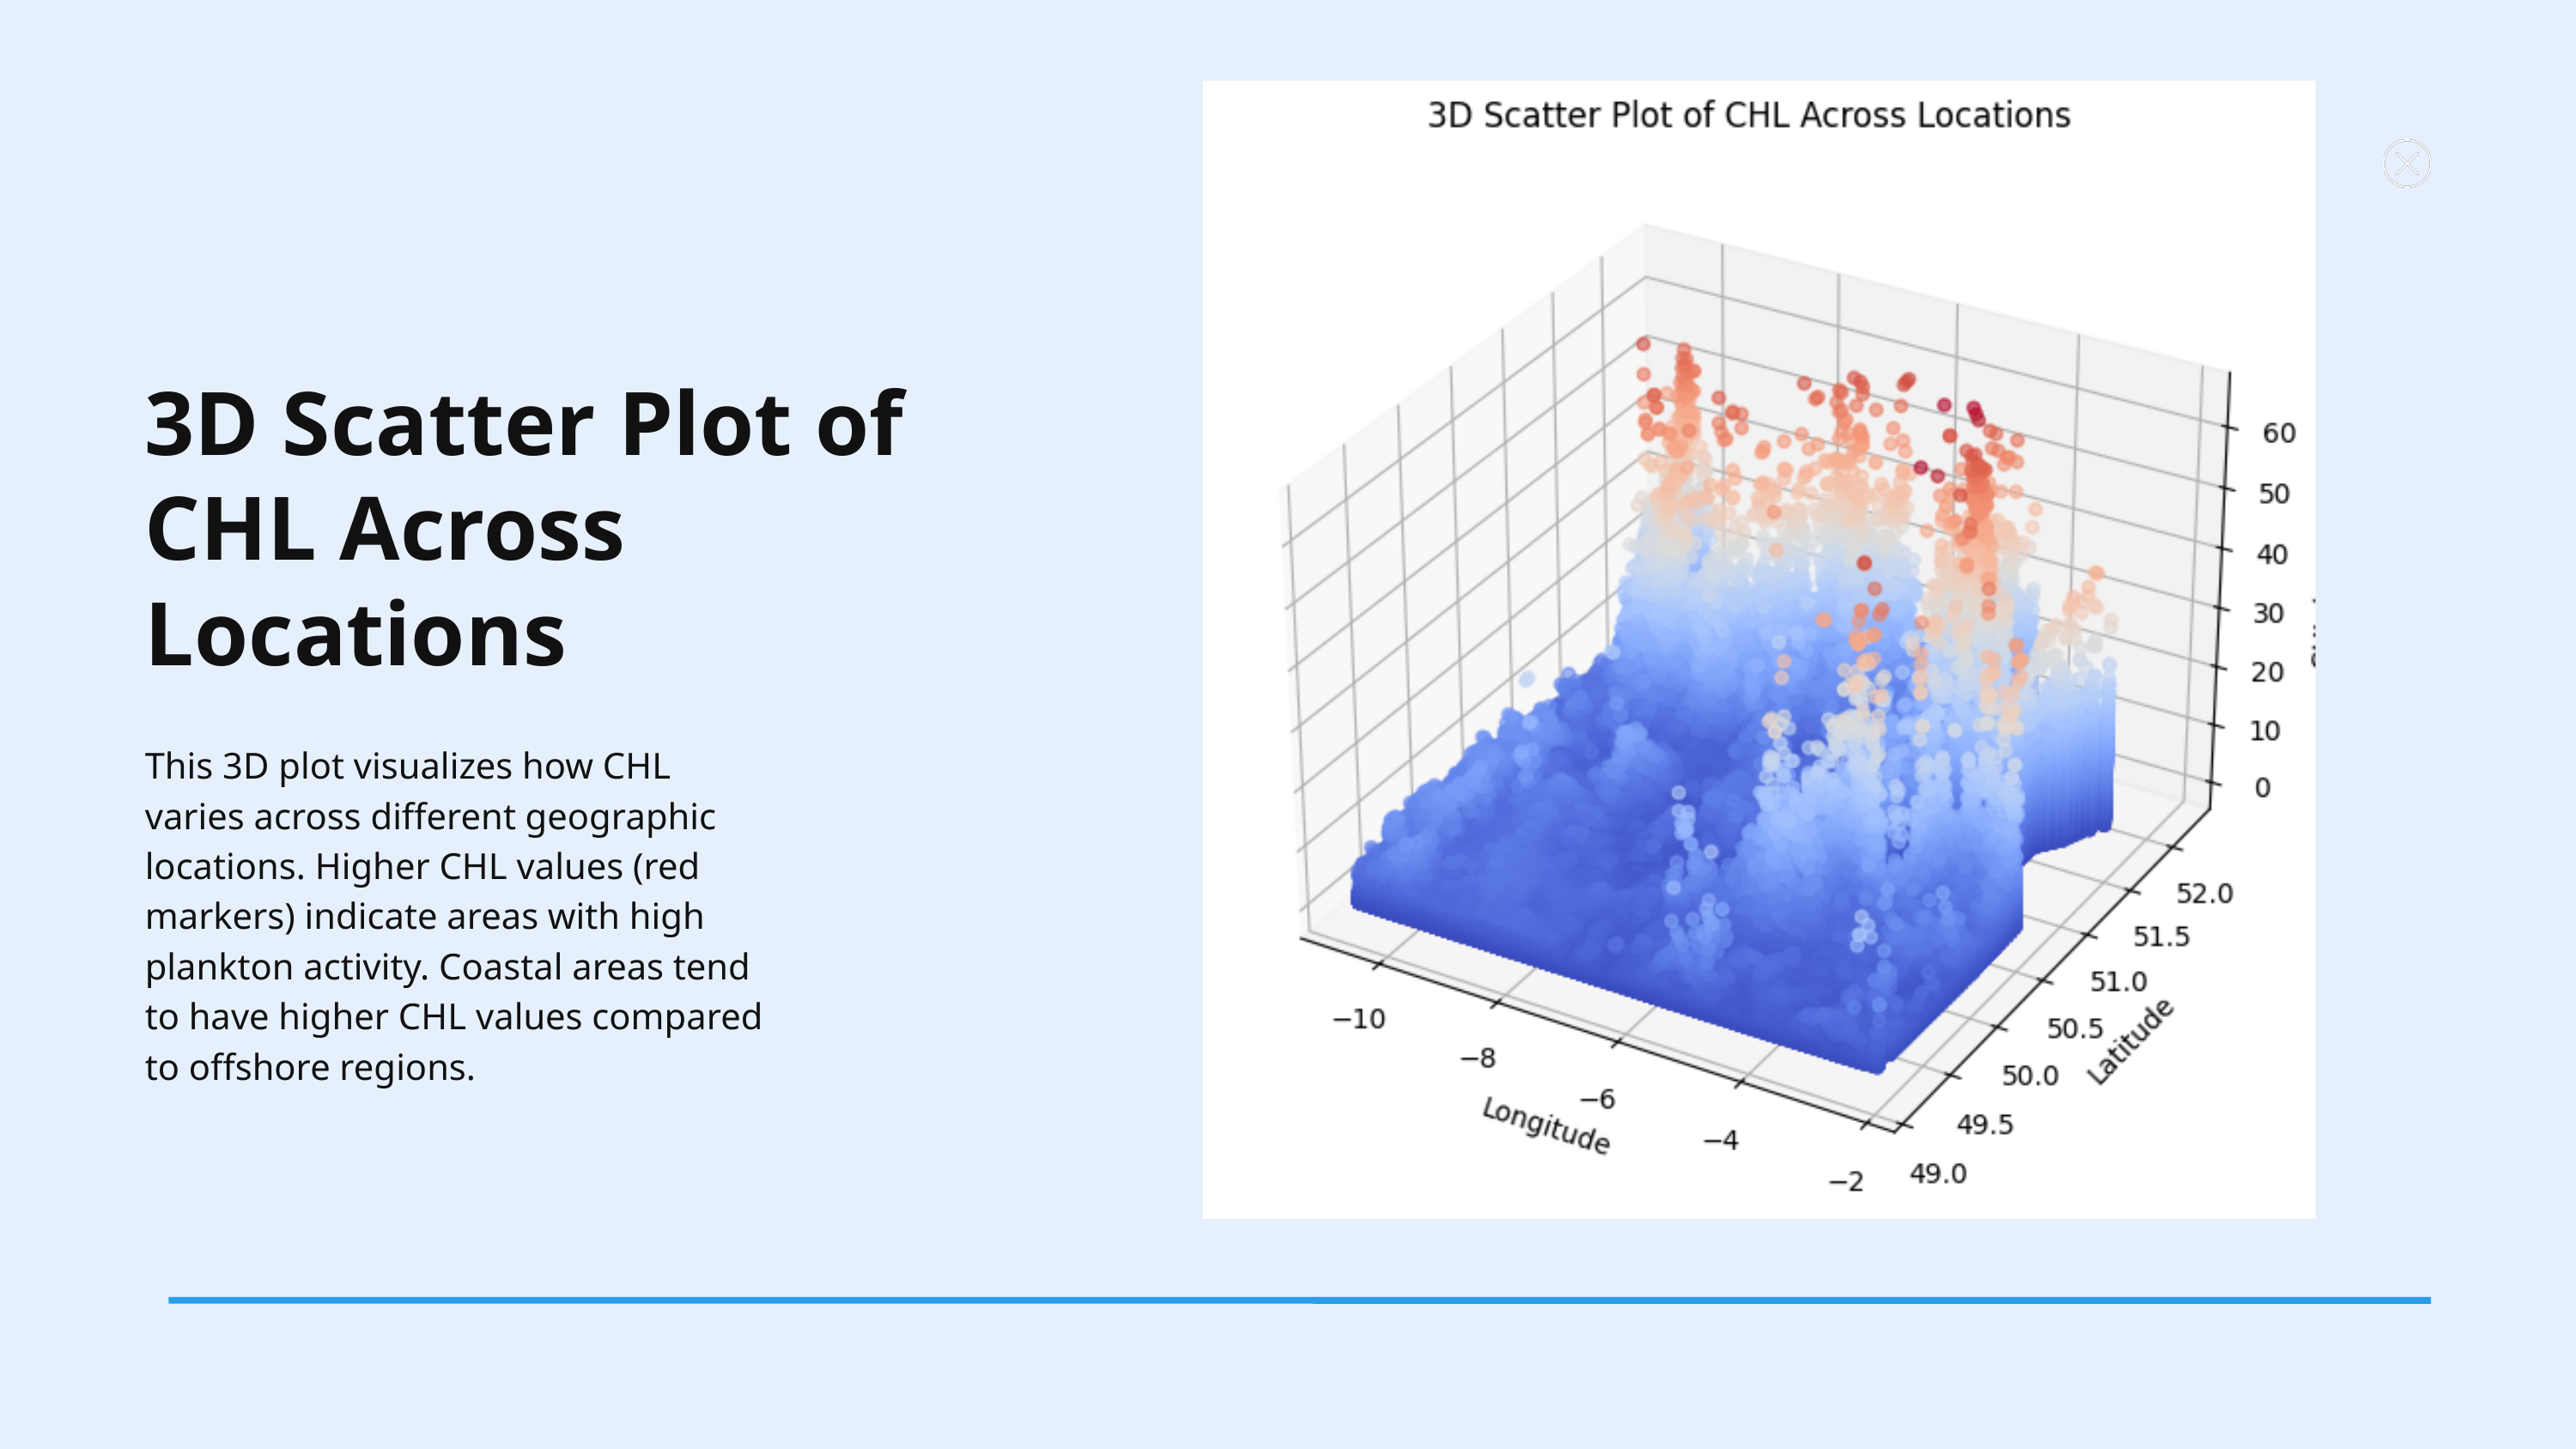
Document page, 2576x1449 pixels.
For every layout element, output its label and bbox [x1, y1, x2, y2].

text_box [2383, 139, 2432, 188]
text_box [144, 366, 924, 1082]
text_box [1202, 81, 2316, 1219]
